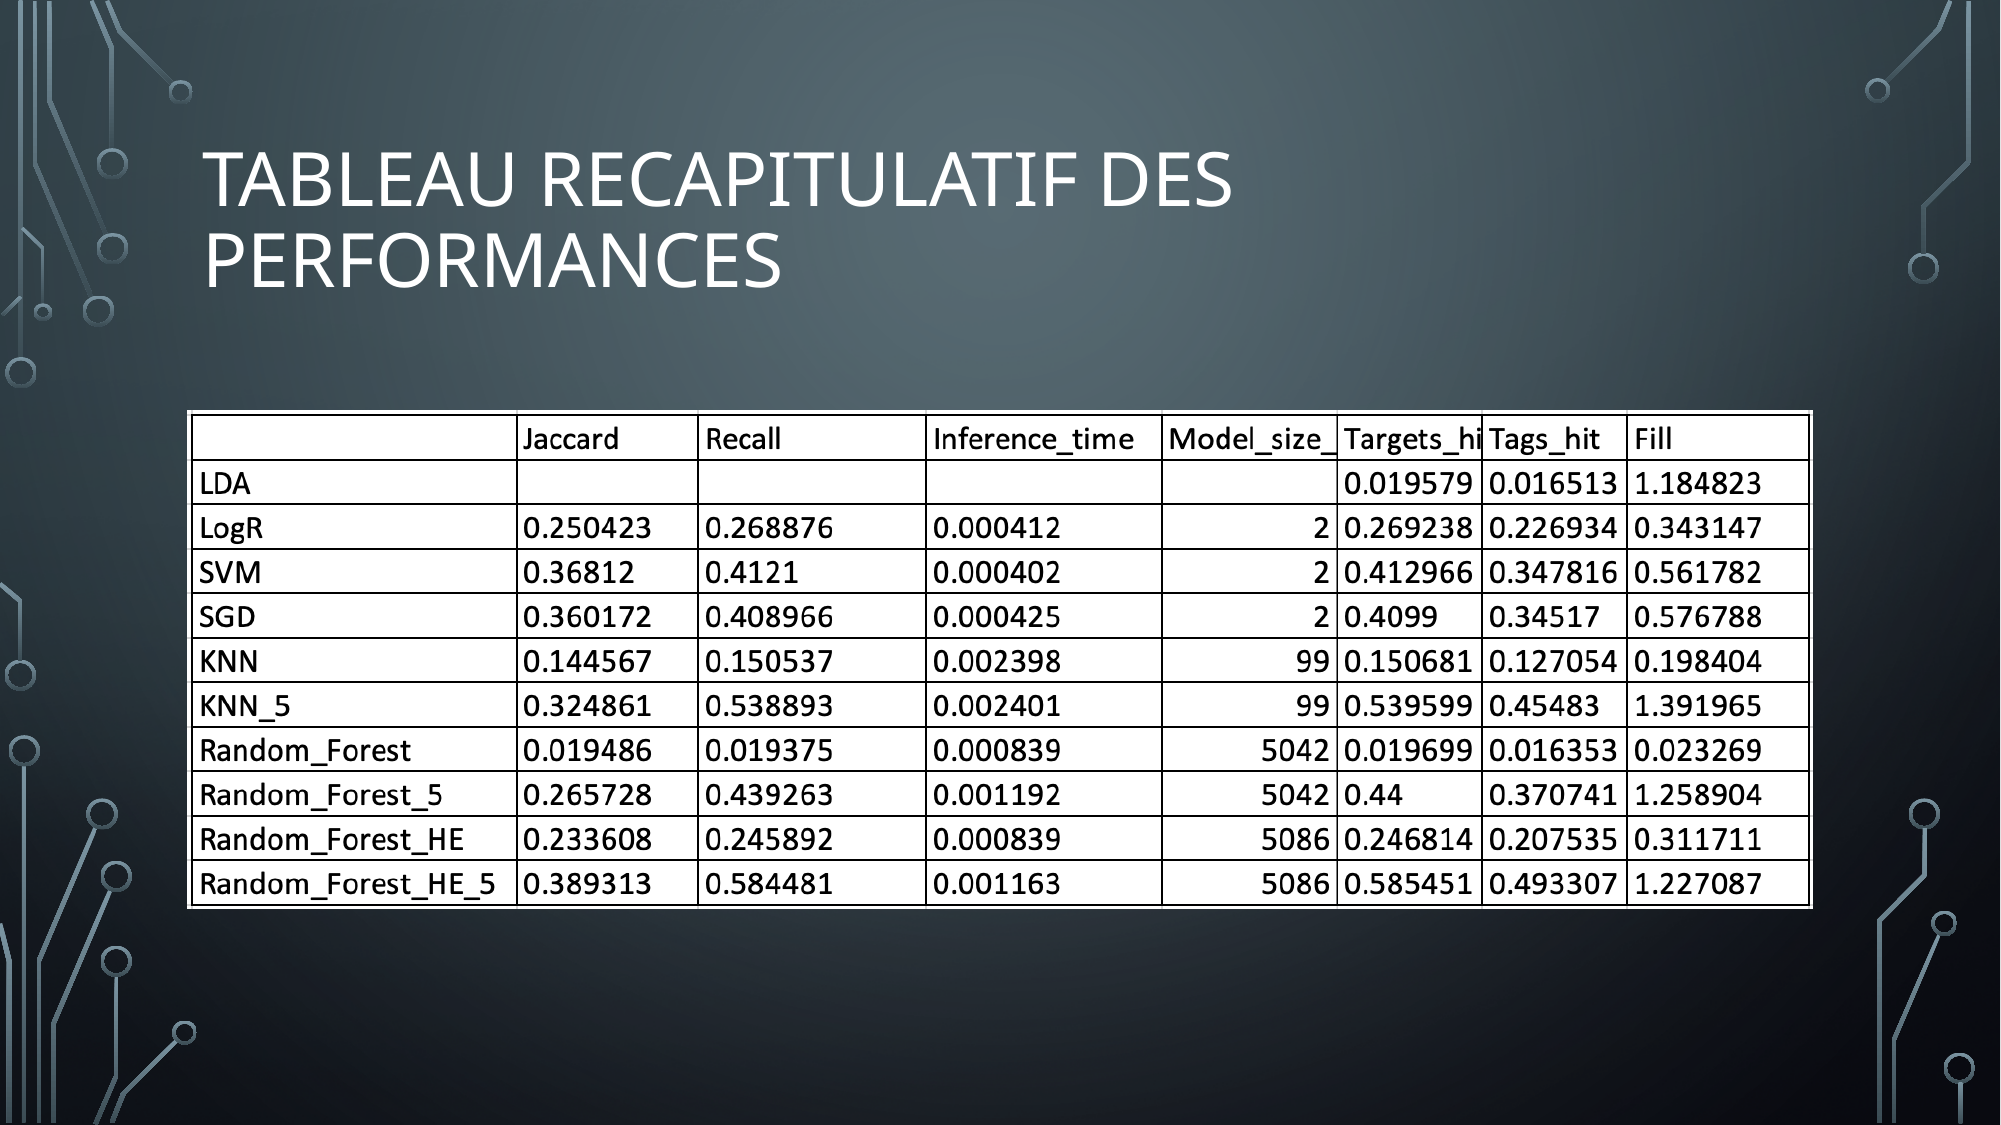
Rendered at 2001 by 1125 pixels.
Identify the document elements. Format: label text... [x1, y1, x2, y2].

title Tableau recapitulatif des performances [187, 101, 1813, 344]
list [186, 410, 1813, 909]
